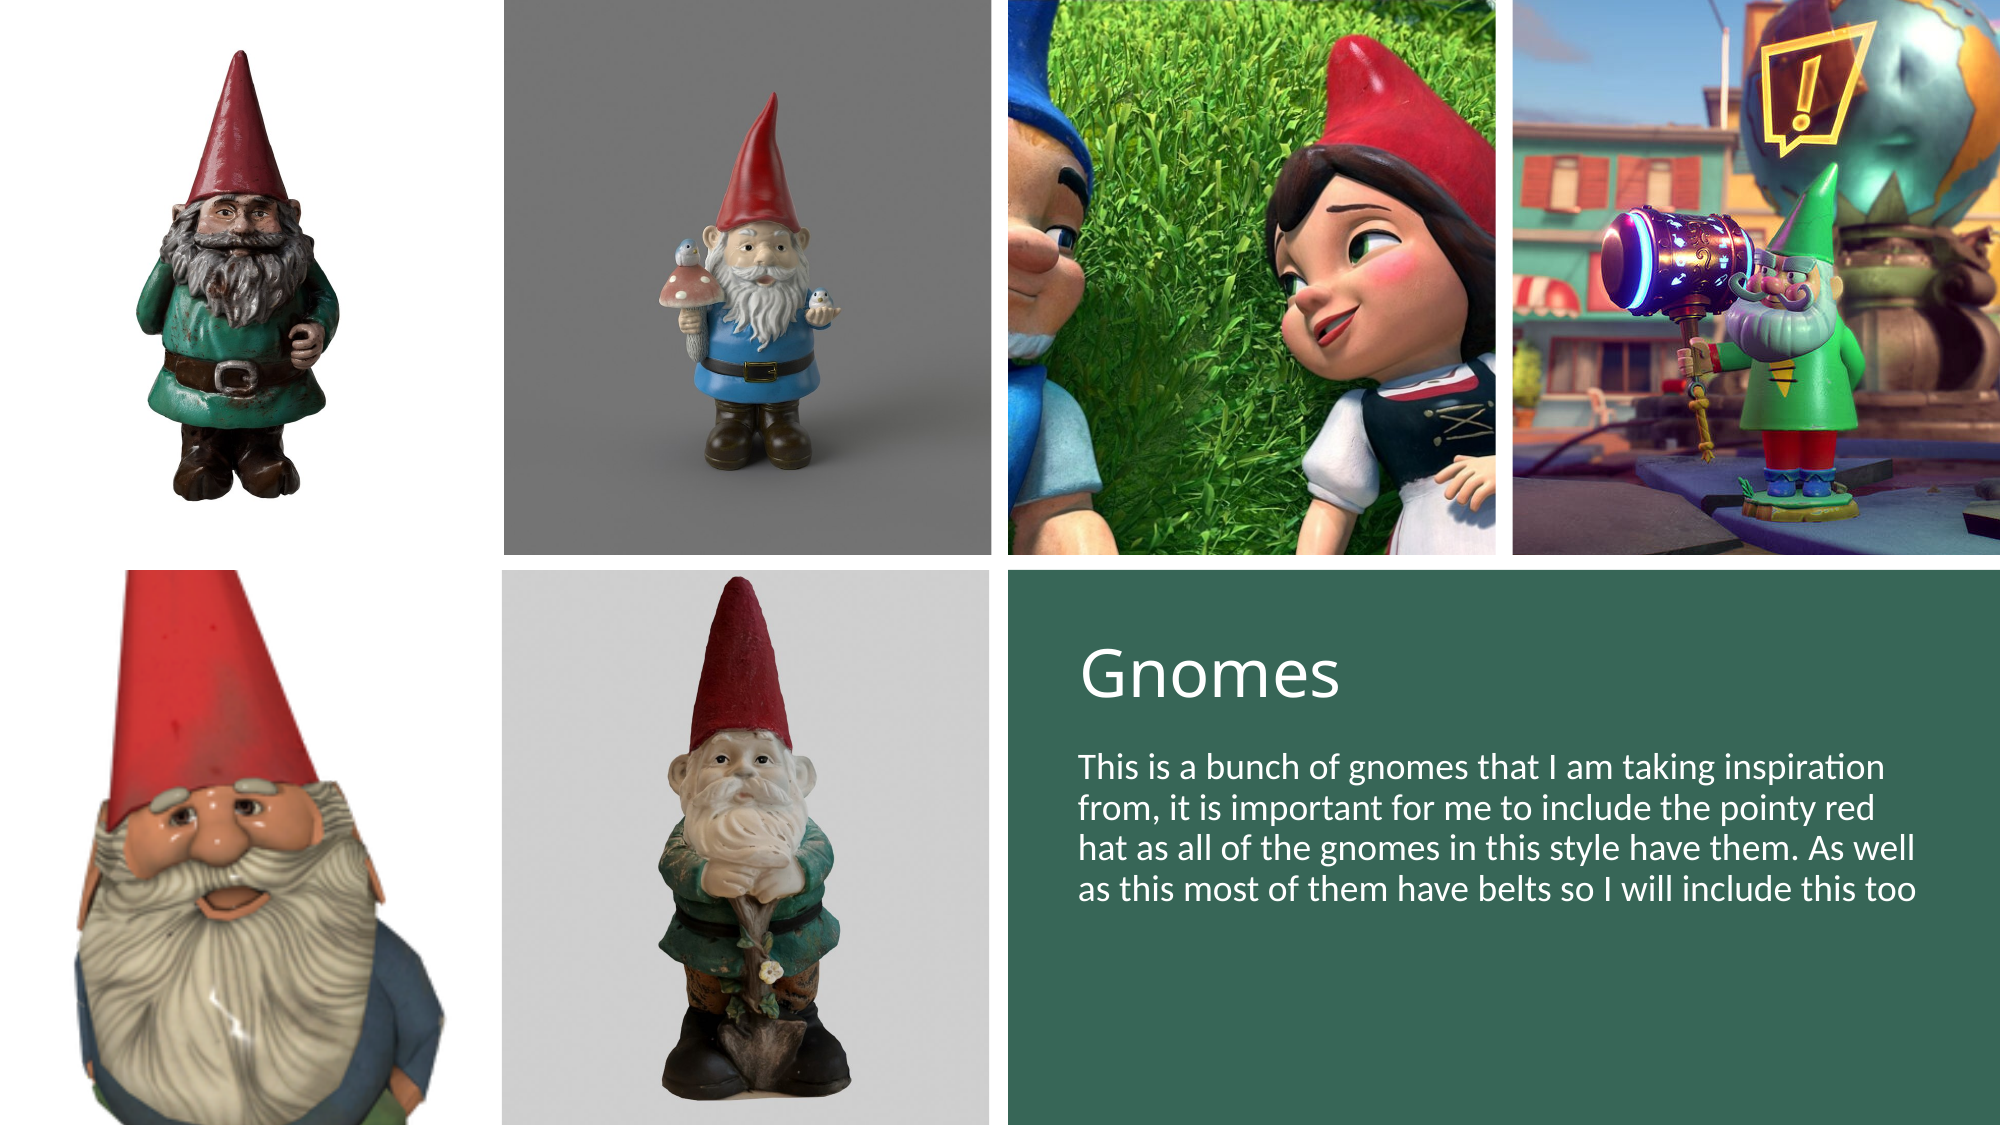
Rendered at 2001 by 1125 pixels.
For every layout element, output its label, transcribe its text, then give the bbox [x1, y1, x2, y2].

picture [1512, 0, 2000, 555]
list This is a bunch of gnomes that I am taking inspiration from, it is important for me to include the pointy red hat as all of the gnomes in this style have them. As well as this most of them have belts so I will include this too [1062, 739, 1944, 1029]
picture [0, 0, 488, 555]
picture [504, 0, 992, 555]
text_box [1007, 569, 2000, 1125]
picture [1008, 0, 1496, 555]
title Gnomes [1064, 623, 1917, 728]
text_box [0, 0, 2000, 1125]
picture [0, 569, 488, 1125]
picture [501, 569, 990, 1125]
